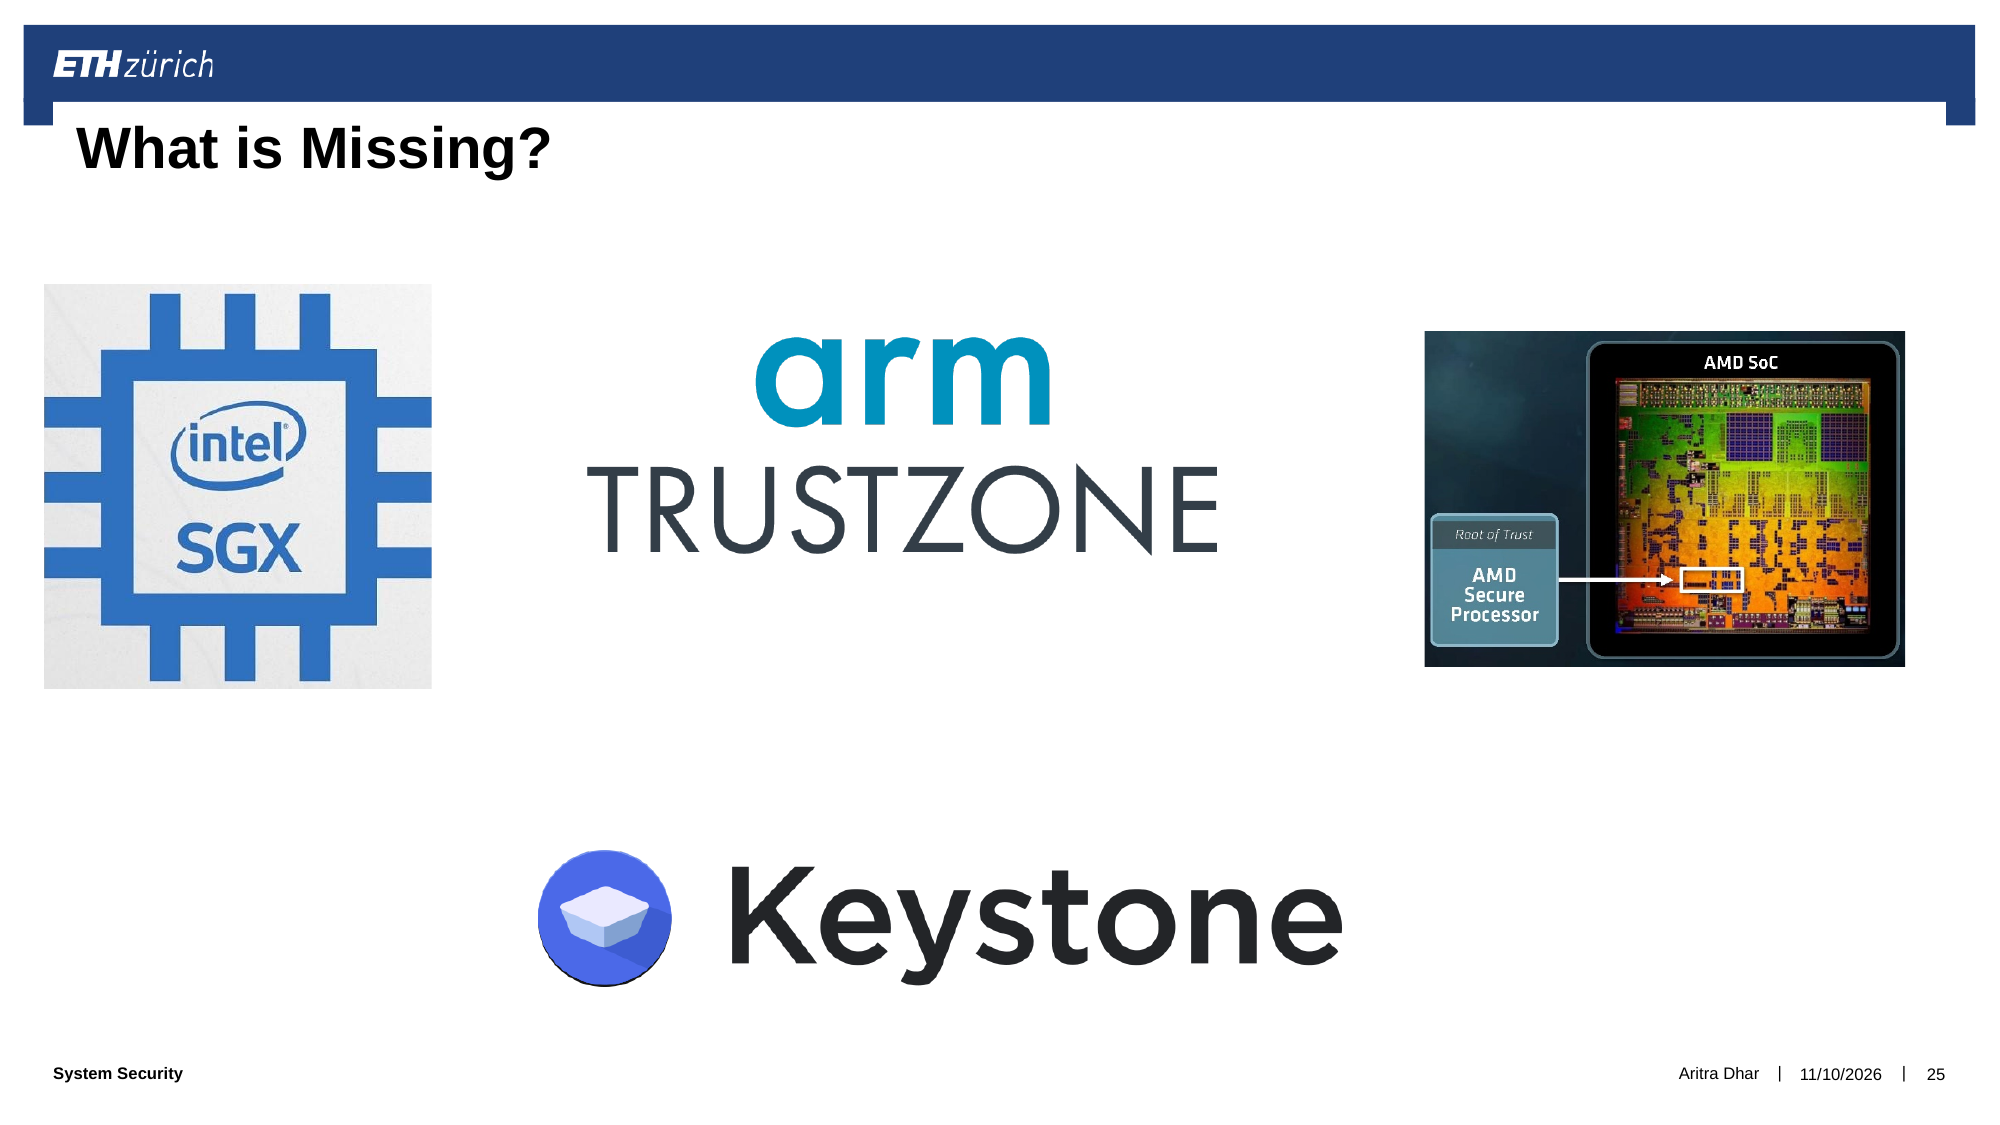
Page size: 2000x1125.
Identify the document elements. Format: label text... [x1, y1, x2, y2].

picture [586, 337, 1218, 556]
picture [1424, 330, 1906, 667]
slide_number 25 [1906, 1034, 1966, 1112]
picture [518, 831, 1357, 997]
title What is Missing? [53, 101, 1946, 262]
picture [980, 337, 1013, 348]
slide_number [1790, 1034, 1892, 1112]
picture [776, 356, 822, 409]
footer Aritra Dhar [999, 1034, 1760, 1111]
picture [43, 284, 432, 689]
